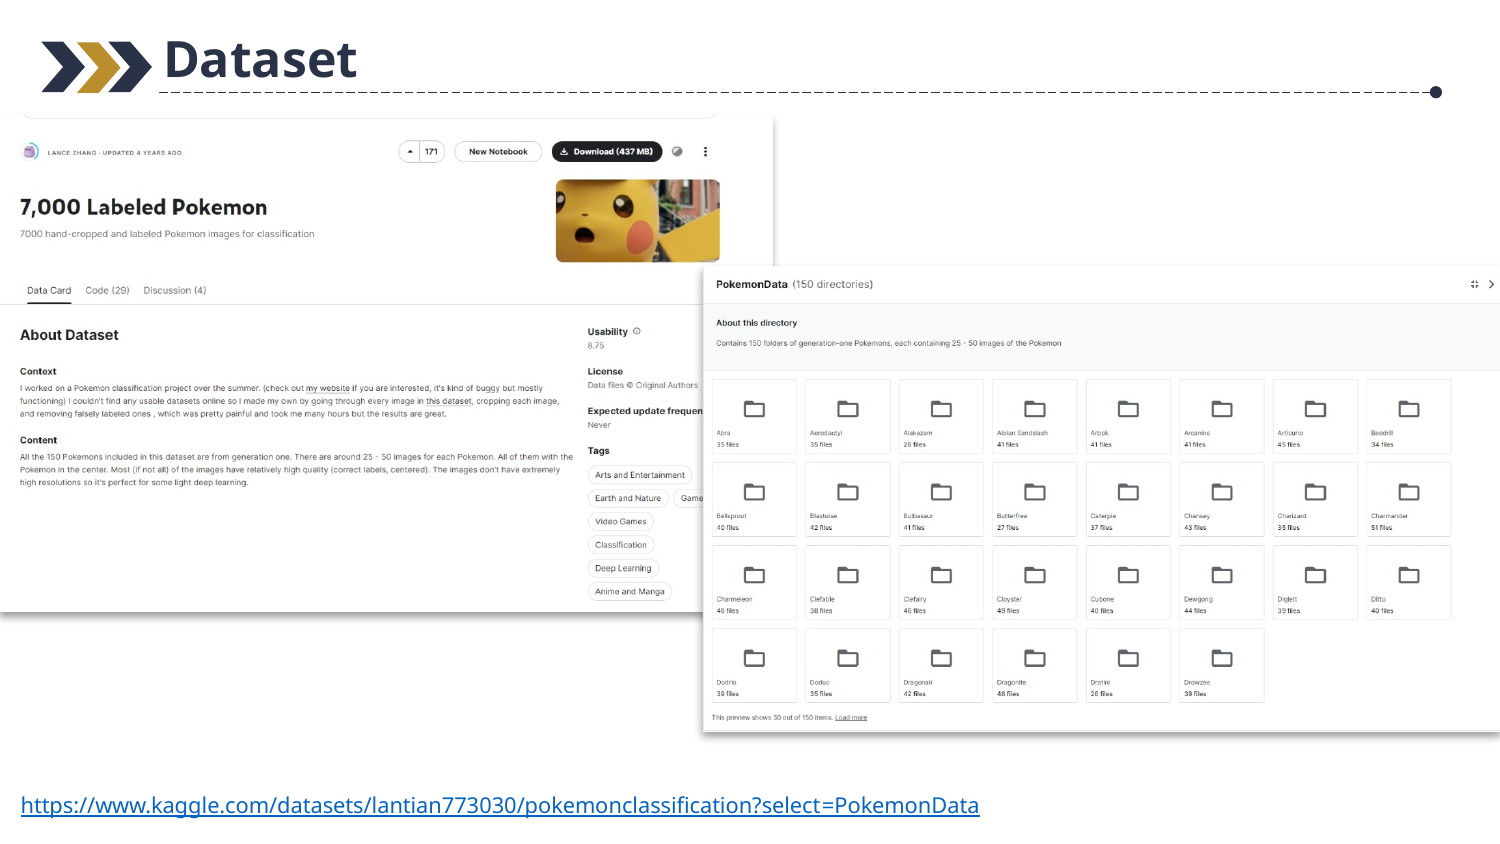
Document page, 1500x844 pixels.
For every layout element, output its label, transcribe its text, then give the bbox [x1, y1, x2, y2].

picture [0, 114, 1500, 732]
text_box https://www.kaggle.com/datasets/lantian773030/pokemonclassification?select=PokemonData [5, 784, 1158, 844]
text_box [41, 20, 1436, 96]
